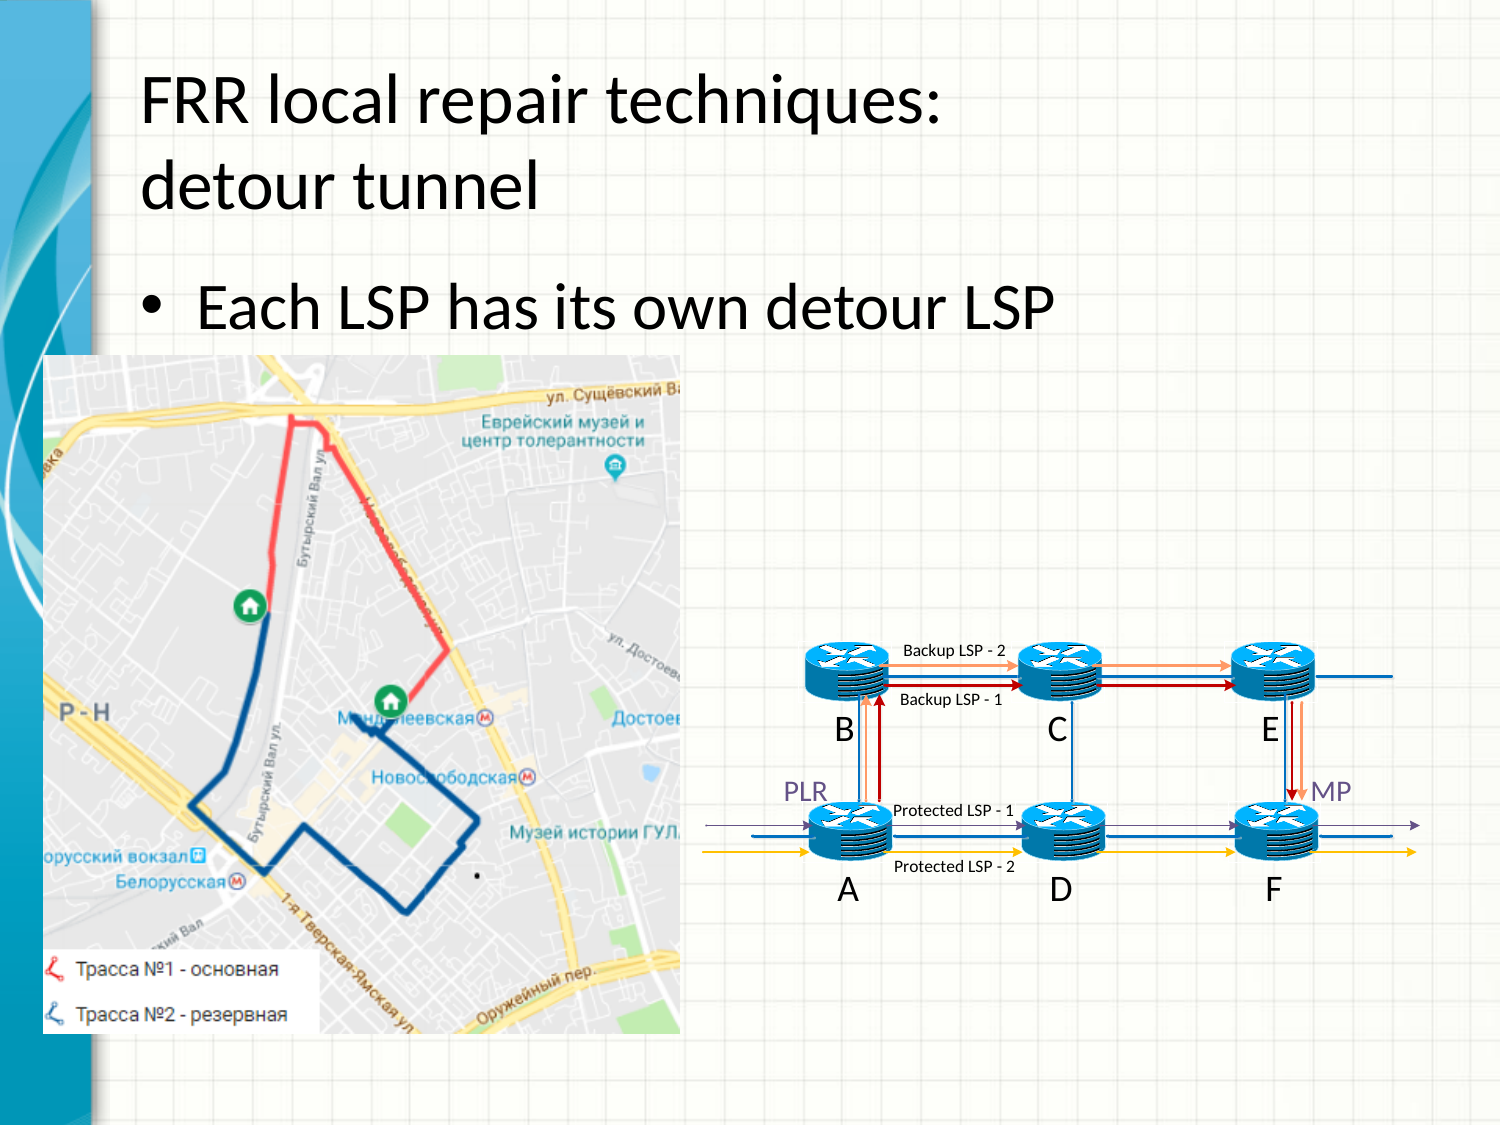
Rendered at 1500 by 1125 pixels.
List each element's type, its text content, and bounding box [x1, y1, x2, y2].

picture [0, 0, 1500, 1125]
list Each LSP has its own detour LSP [125, 255, 1450, 451]
title FRR local repair techniques: detour tunnel [125, 44, 1450, 232]
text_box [685, 452, 1484, 915]
